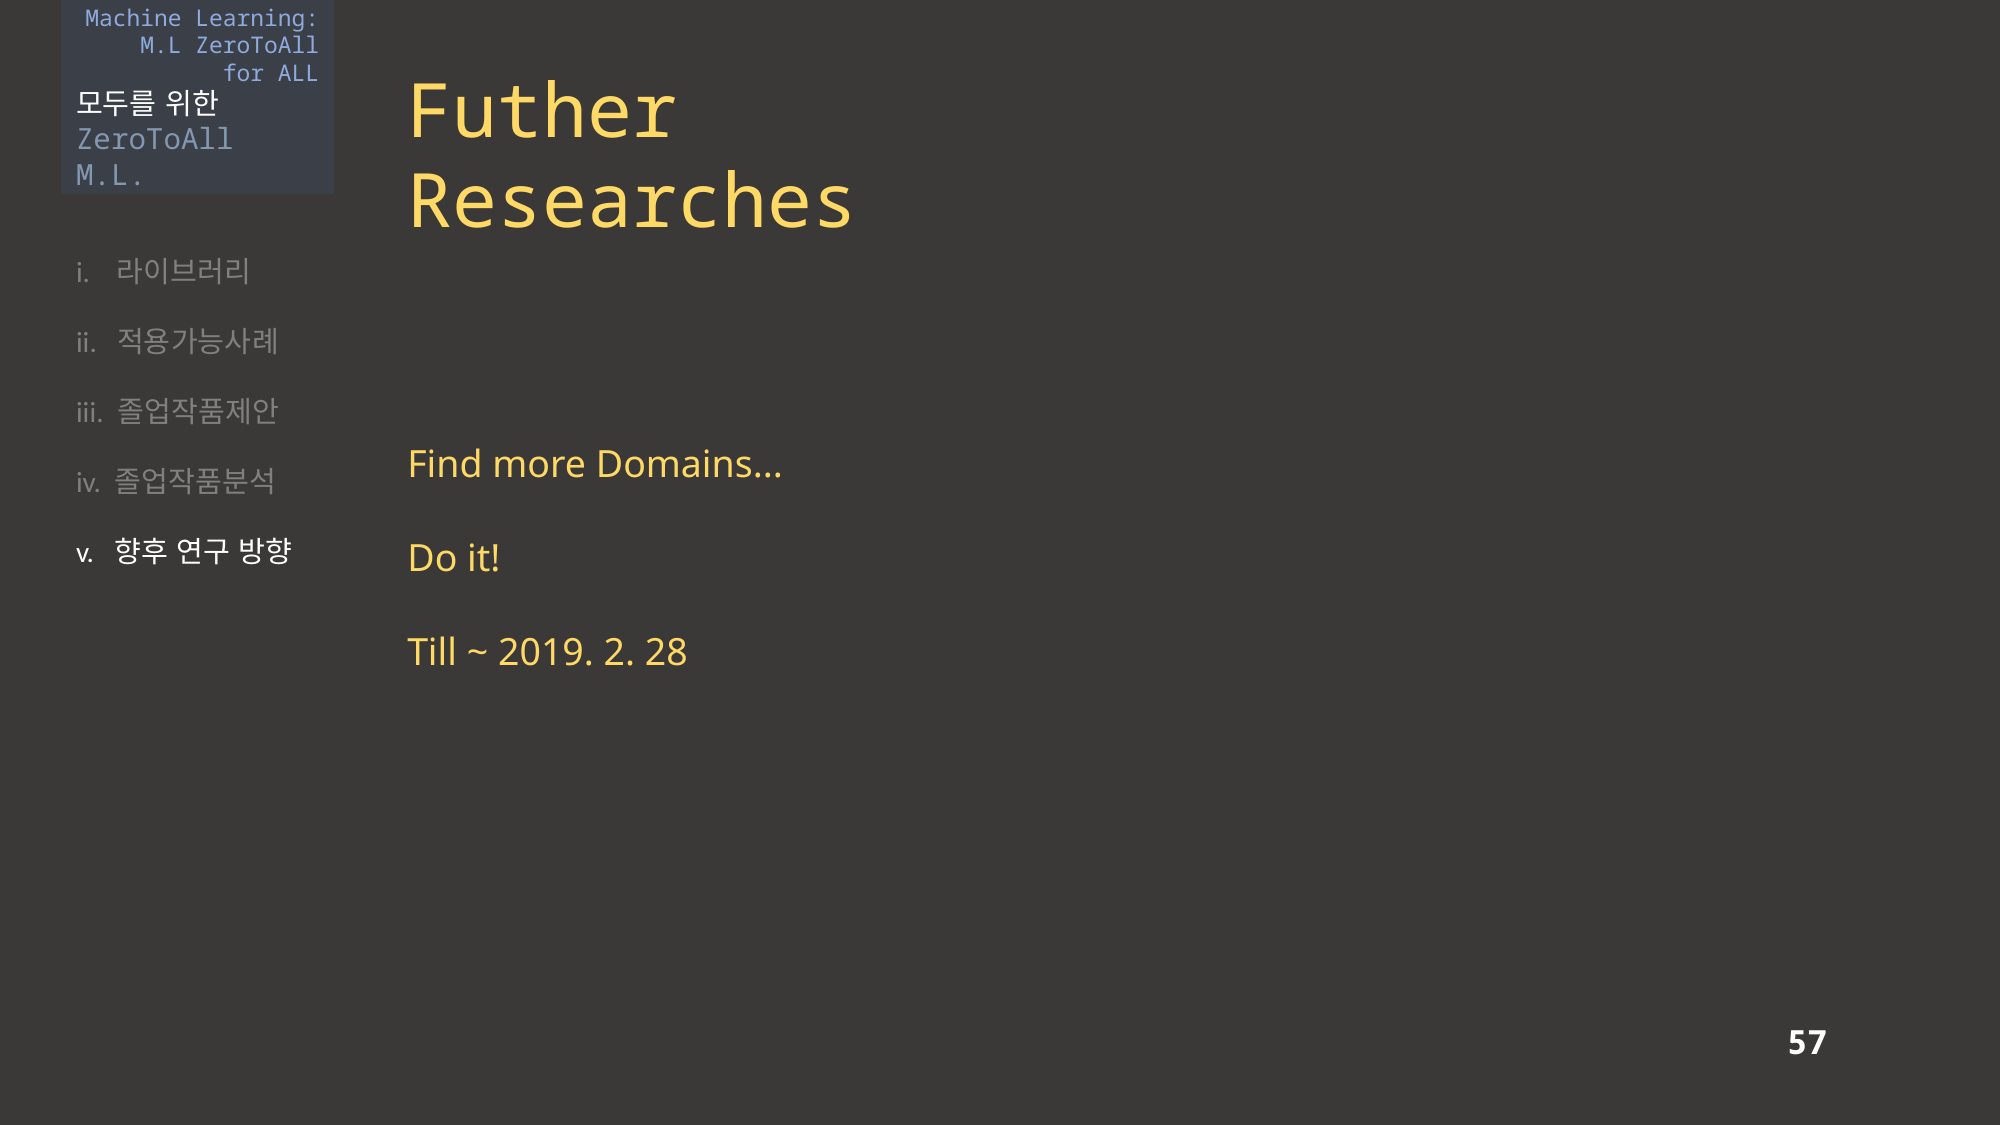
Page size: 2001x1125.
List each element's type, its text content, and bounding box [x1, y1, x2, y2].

slide_number 57 [1412, 1013, 1863, 1074]
text_box Do it! [392, 529, 1022, 584]
text_box Till ~ 2019. 2. 28 [392, 623, 754, 678]
text_box i. 라이브러리 ii. 적용가능사례 iii. 졸업작품제안 iv. 졸업작품분석 v. 향후 연구 방향 [60, 222, 335, 599]
text_box Futher Researches [392, 110, 1128, 195]
text_box Machine Learning: M.L ZeroToAll for ALL 모두를 위한 ZeroToAll M.L. [60, 0, 335, 195]
text_box Find more Domains... [392, 435, 905, 490]
